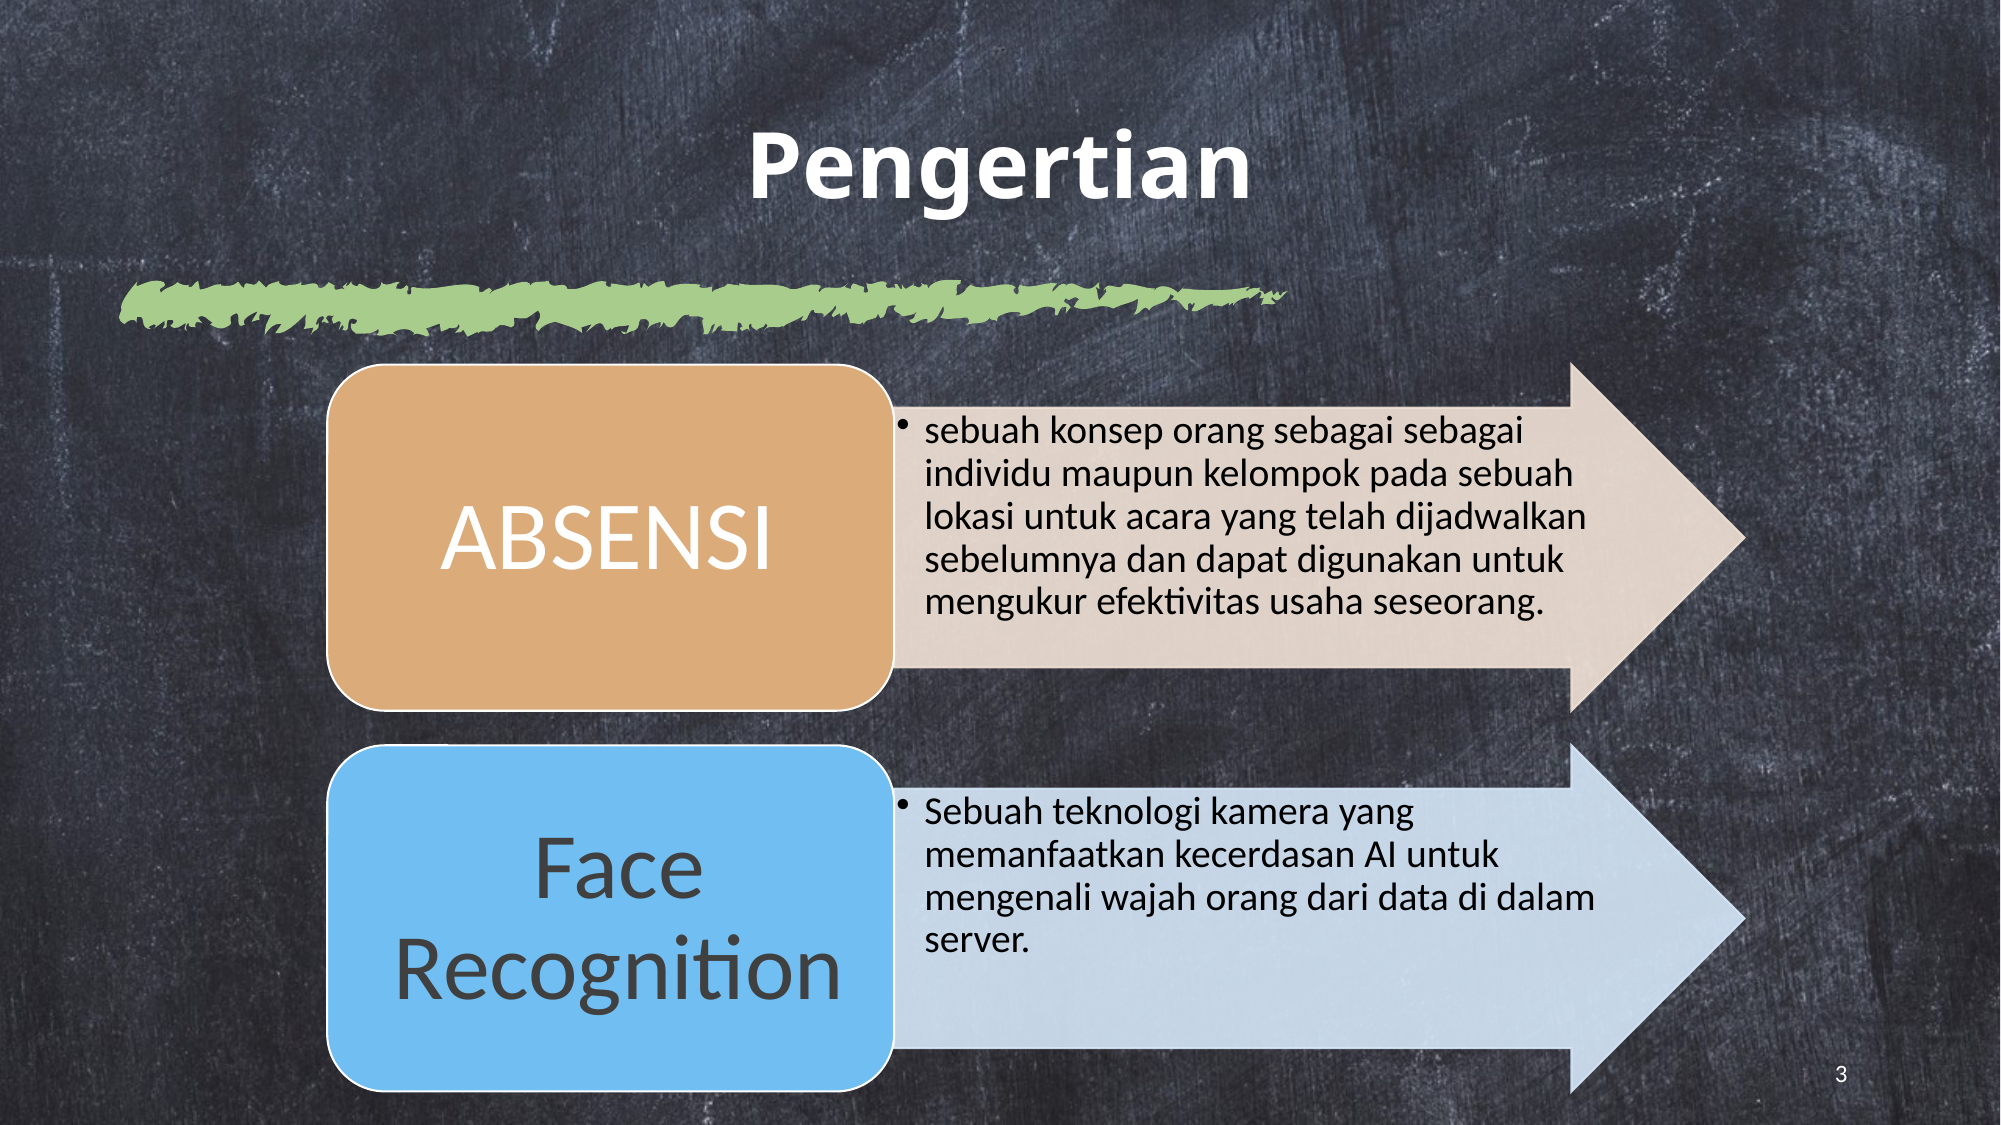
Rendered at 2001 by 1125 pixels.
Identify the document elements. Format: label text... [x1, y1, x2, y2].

picture [0, 0, 2001, 1125]
slide_number 3 [1412, 1042, 1863, 1103]
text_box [327, 364, 1745, 1092]
title Pengertian [137, 59, 1863, 278]
